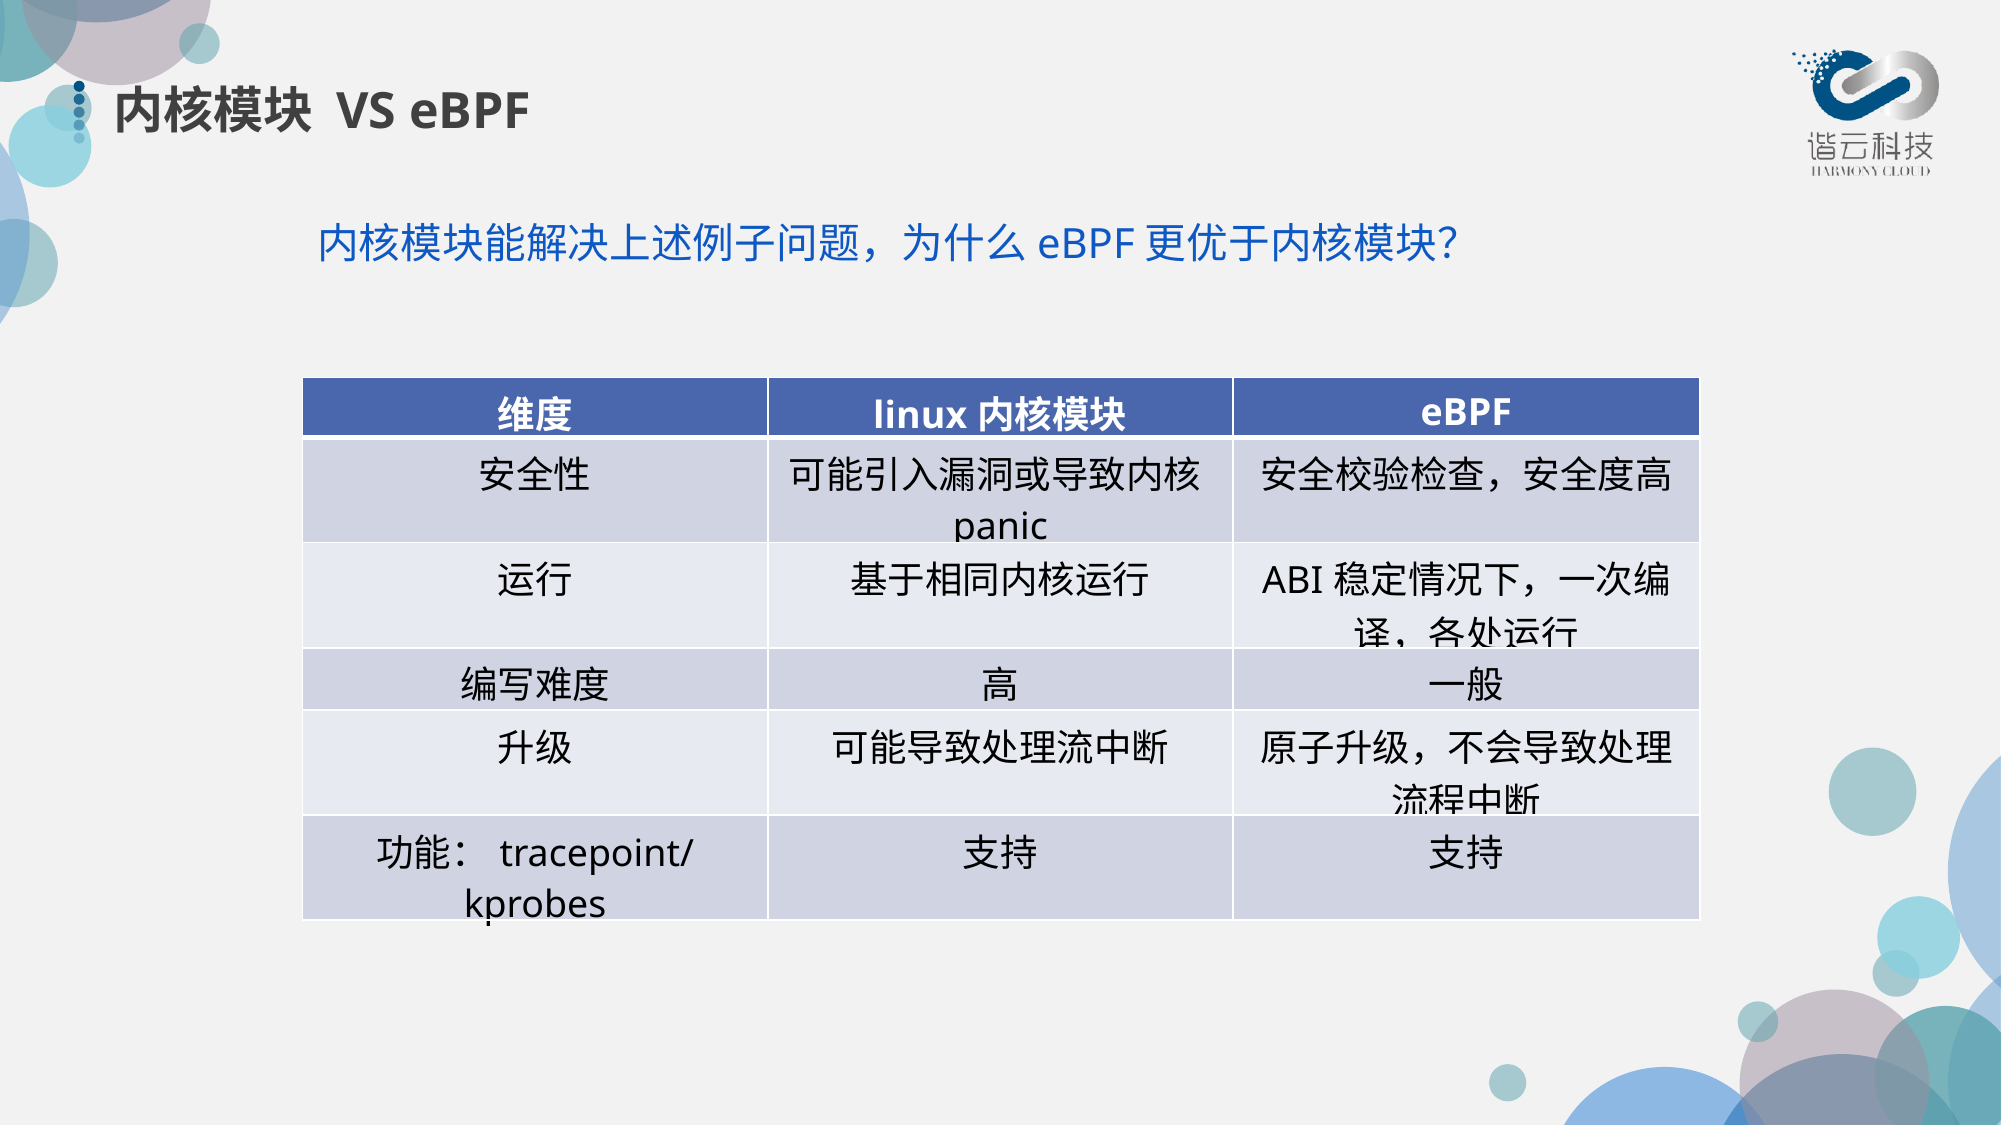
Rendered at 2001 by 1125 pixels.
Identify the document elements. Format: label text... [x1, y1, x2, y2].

table_cell 安全性 [303, 440, 767, 542]
table_cell 升级 [303, 711, 767, 814]
table_cell 可能引入漏洞或导致内核panic [769, 440, 1232, 542]
table_cell 支持 [1234, 816, 1699, 919]
table_cell 高 [769, 649, 1232, 709]
table_cell 原子升级，不会导致处理流程中断 [1234, 711, 1699, 814]
text_box 内核模块能解决上述例子问题，为什么eBPF更优于内核模块？ [302, 209, 1612, 275]
picture [1792, 49, 1939, 176]
table_header 维度 [303, 378, 767, 435]
title 内核模块 VS eBPF [98, 77, 1233, 147]
table_cell 基于相同内核运行 [769, 543, 1232, 647]
table_cell 运行 [303, 543, 767, 647]
table_cell 一般 [1234, 649, 1699, 709]
table_cell 可能导致处理流中断 [769, 711, 1232, 814]
table_header linux内核模块 [769, 378, 1232, 435]
table_header eBPF [1234, 378, 1699, 435]
table_cell 编写难度 [303, 649, 767, 709]
table_cell ABI稳定情况下，一次编译，各处运行 [1234, 543, 1699, 647]
table_cell 安全校验检查，安全度高 [1234, 440, 1699, 542]
table_cell 支持 [769, 816, 1232, 919]
table_cell 功能：tracepoint/kprobes [303, 816, 767, 919]
